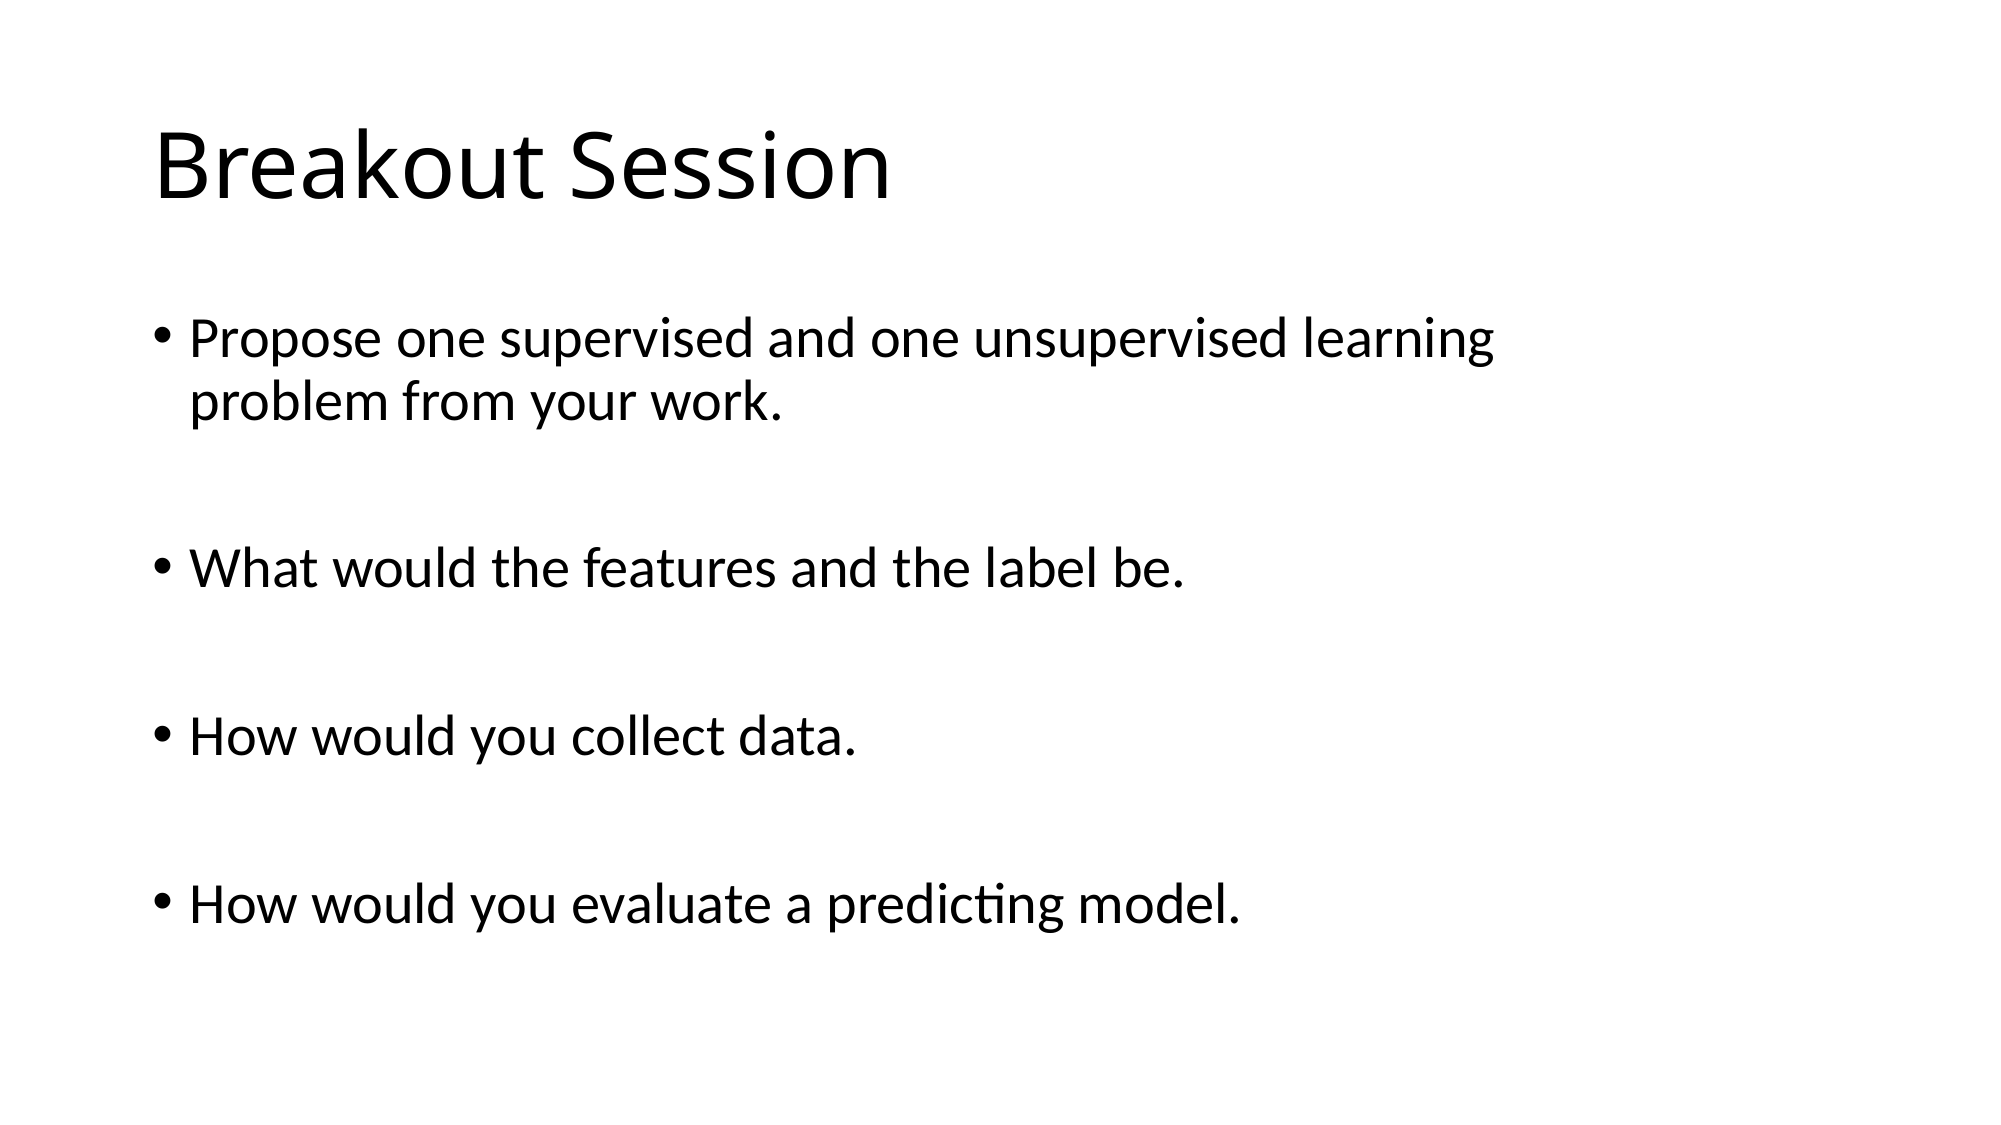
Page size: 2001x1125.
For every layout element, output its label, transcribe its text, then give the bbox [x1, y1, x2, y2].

title Breakout Session [137, 59, 1863, 278]
list Propose one supervised and one unsupervised learning problem from your work. What would the features and the label be. How would you collect data. How would you evaluate a predicting model. [137, 299, 1654, 1014]
